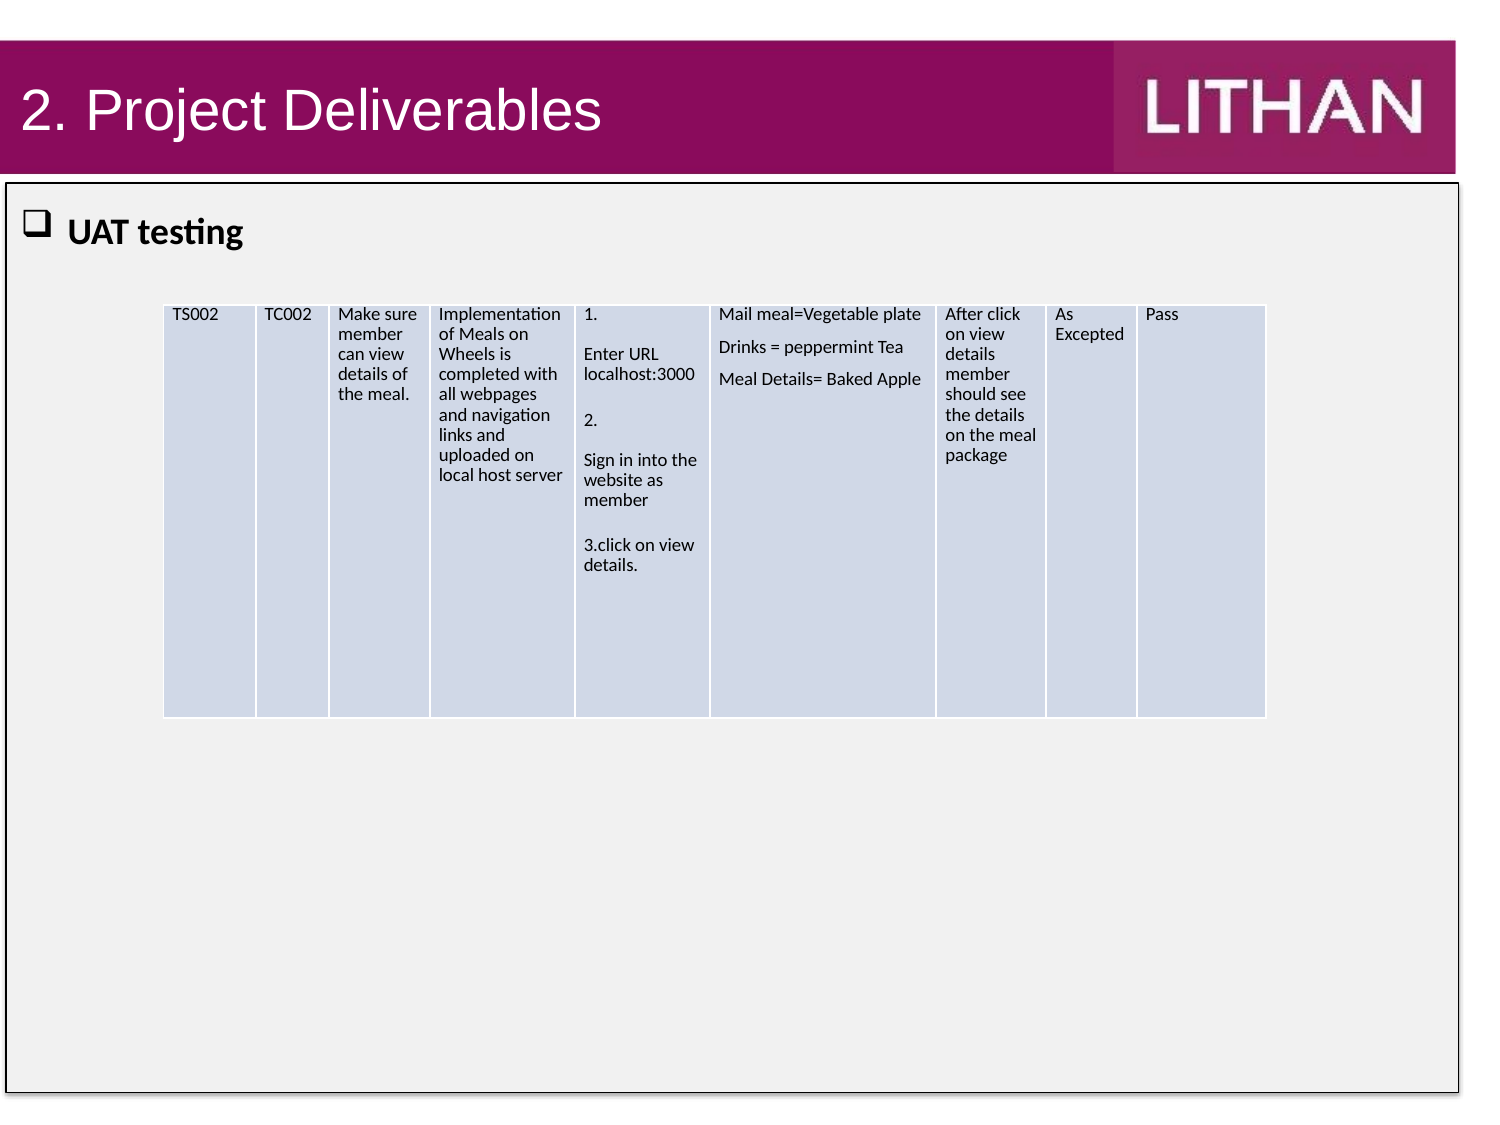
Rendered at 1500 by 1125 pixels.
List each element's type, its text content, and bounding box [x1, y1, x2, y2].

title 2. Project Deliverables [18, 70, 607, 173]
picture [0, 37, 1457, 174]
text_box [0, 174, 1465, 1103]
